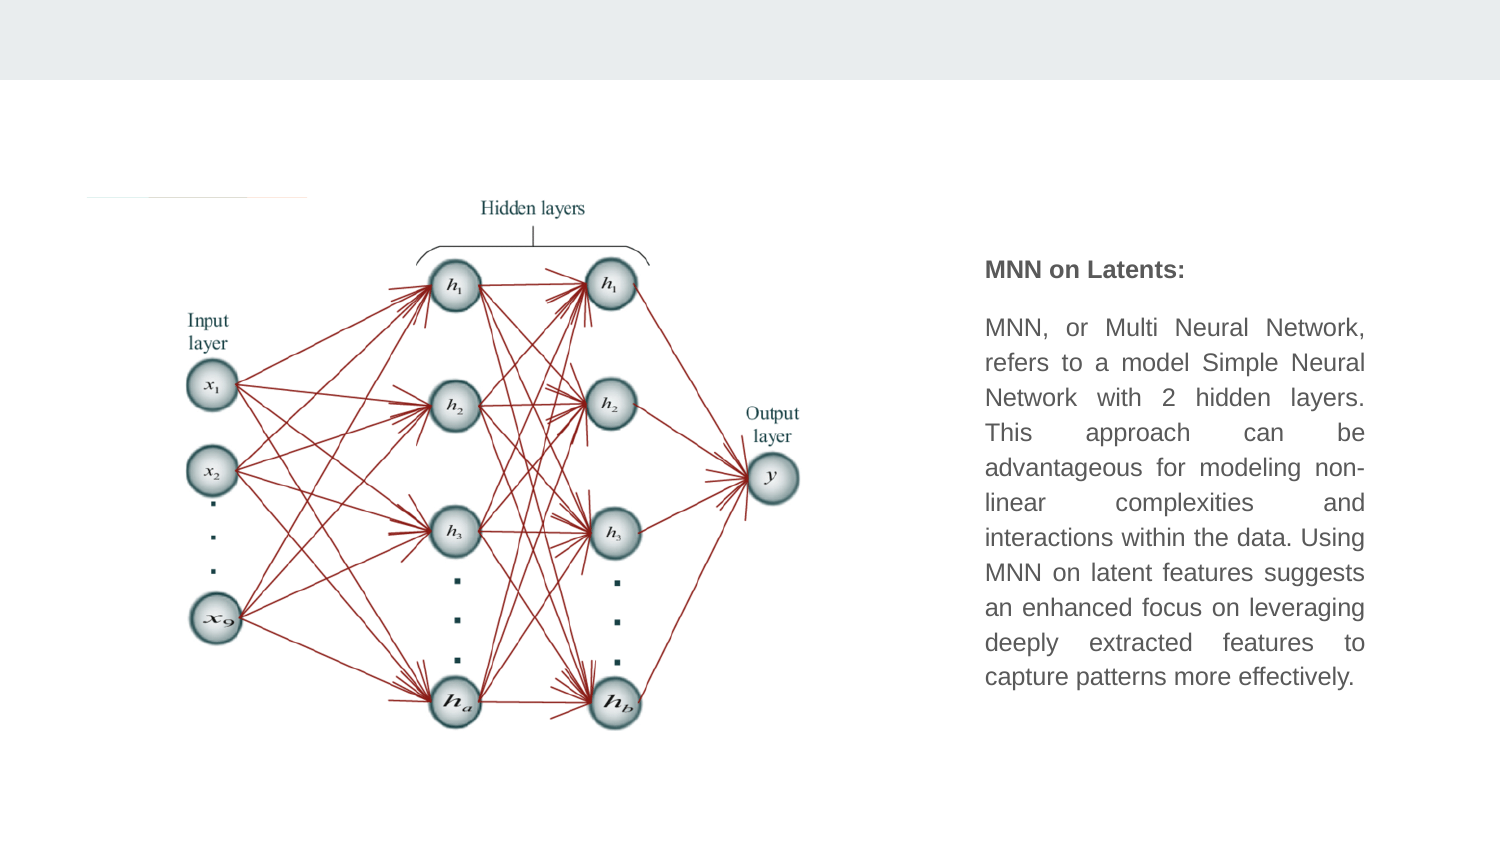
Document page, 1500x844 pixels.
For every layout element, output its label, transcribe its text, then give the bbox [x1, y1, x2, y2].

picture [84, 198, 902, 747]
list MNN on Latents: MNN, or Multi Neural Network, refers to a model Simple Neural Network with 2 hidden layers. This approach can be advantageous for modeling non-linear complexities and interactions within the data. Using MNN on latent features suggests an enhanced focus on leveraging deeply extracted features to capture patterns more effectively. [969, 233, 1381, 712]
